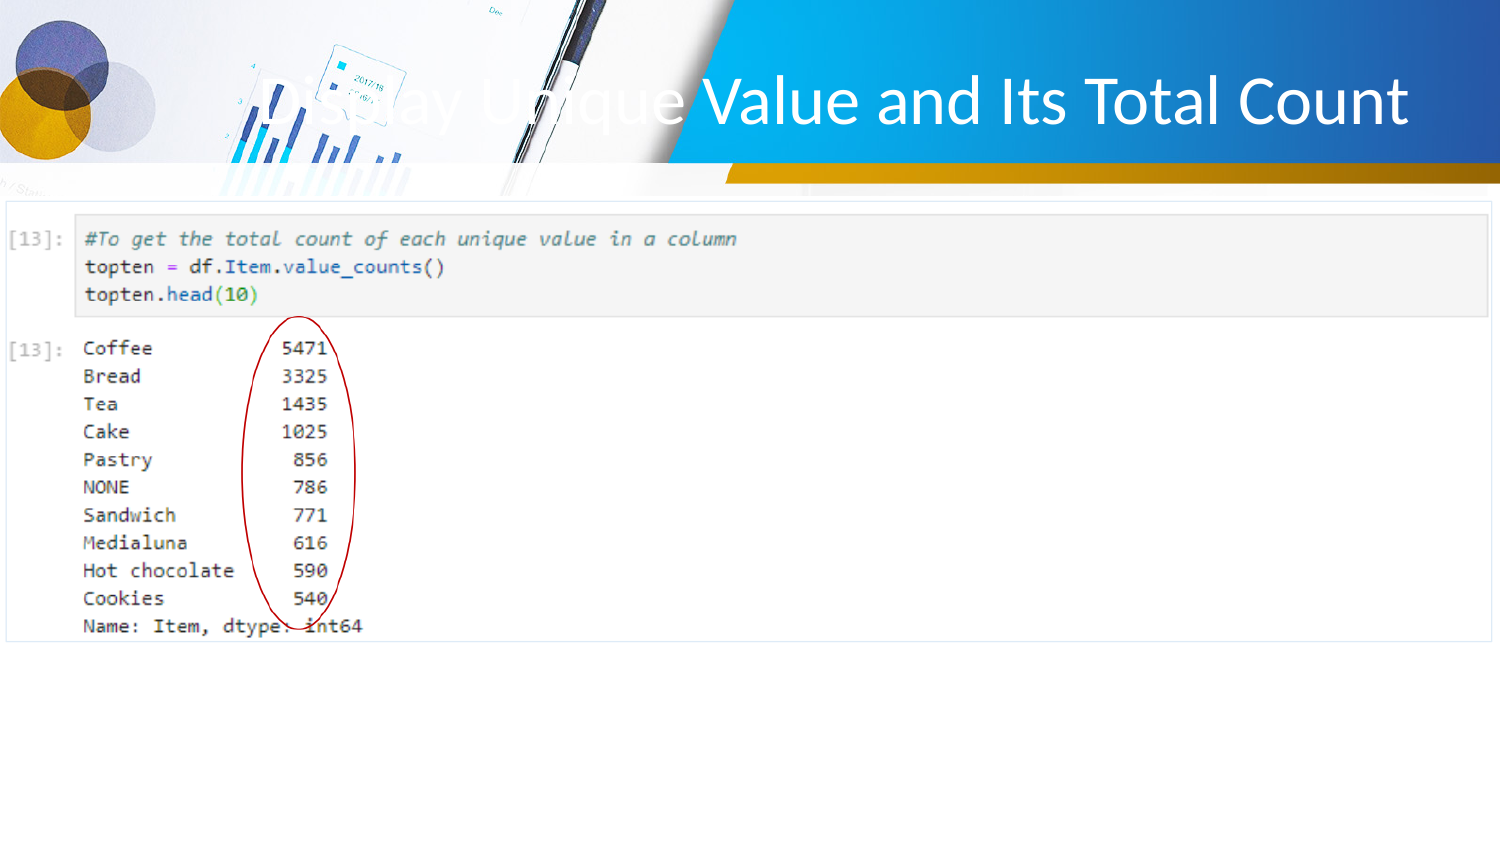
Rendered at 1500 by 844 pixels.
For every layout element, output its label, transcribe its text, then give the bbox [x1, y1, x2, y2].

picture [0, 0, 1500, 844]
title Display Unique Value and Its Total Count [73, 46, 1427, 147]
